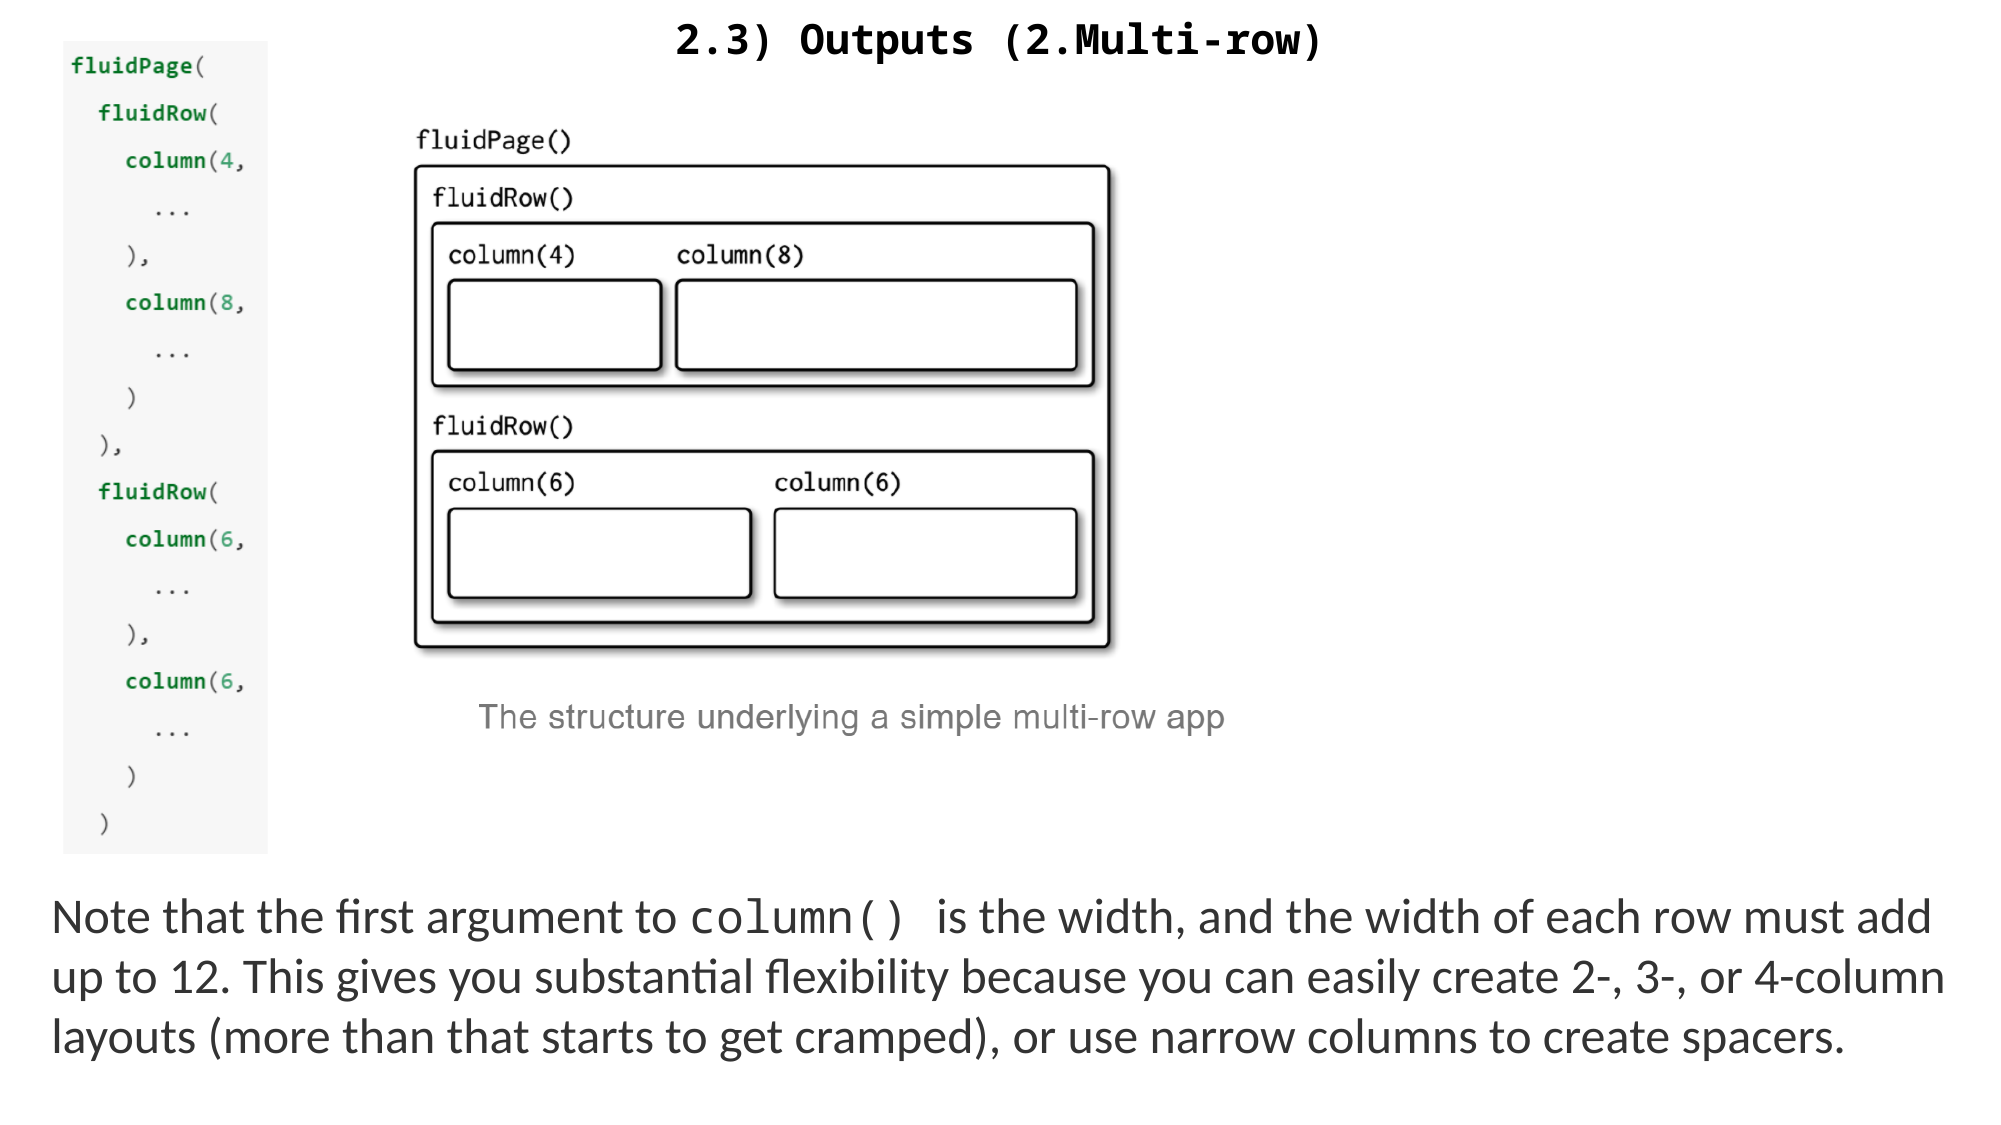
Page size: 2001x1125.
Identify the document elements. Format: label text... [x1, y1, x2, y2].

picture [306, 121, 1237, 746]
title 2.3) Outputs (2.Multi-row) [0, 0, 2000, 89]
picture [63, 41, 268, 854]
list Note that the first argument to column() is the width, and the width of each row must add up to 12. This gives you substantial flexibility because you can easily create 2-, 3-, or 4-column layouts (more than that starts to get cramped), or use narrow columns to create spacers. [36, 876, 1964, 1124]
